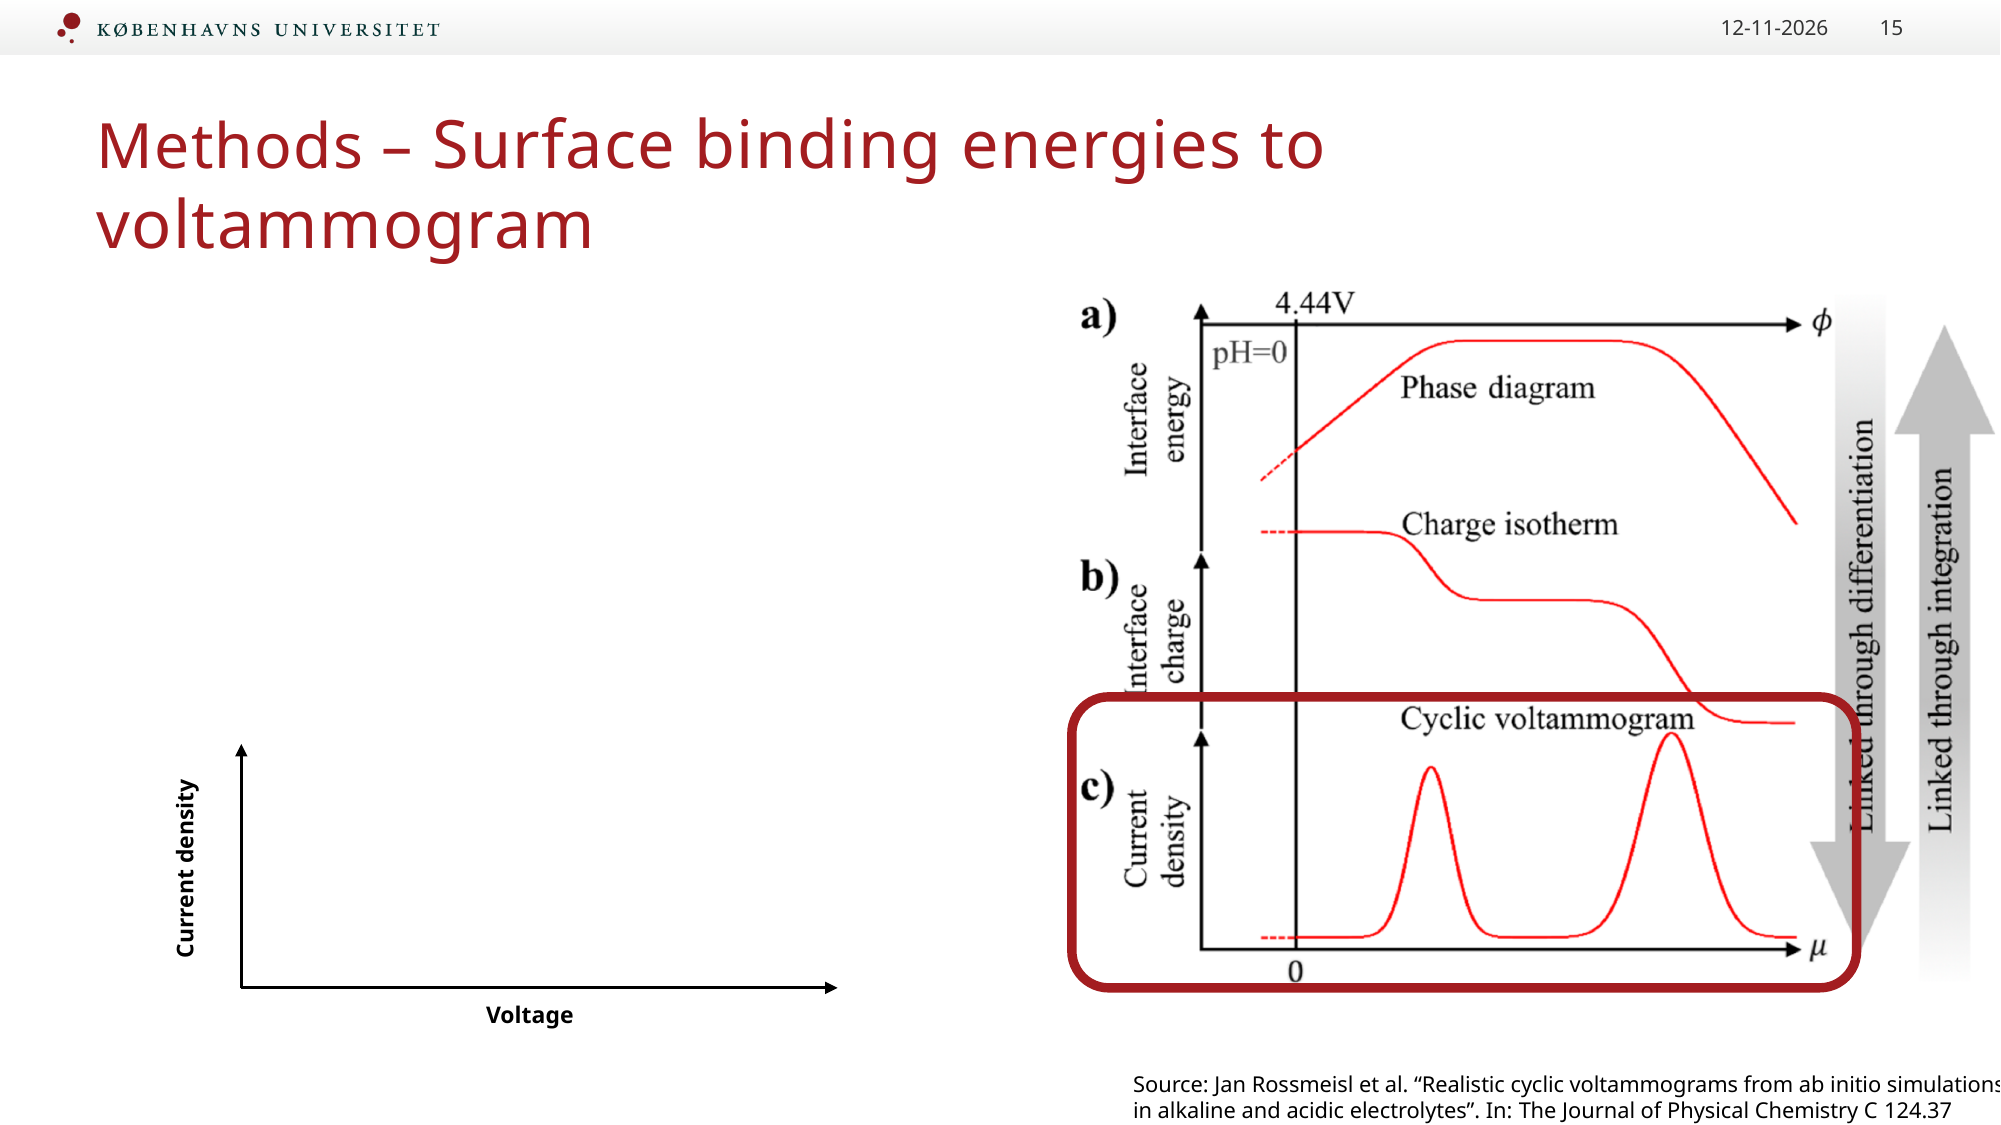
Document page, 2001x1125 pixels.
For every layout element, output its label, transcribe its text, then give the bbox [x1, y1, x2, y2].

picture [1071, 282, 2000, 993]
text_box Source: Jan Rossmeisl et al. “Realistic cyclic voltammograms from ab initio simulations in alkaline and acidic electrolytes”. In: The Journal of Physical Chemistry C 124.37 (2020), pp. 20055–20065. [1118, 1063, 2000, 1125]
text_box Current density [163, 764, 206, 973]
picture [91, 15, 476, 42]
slide_number 15 [1840, 14, 1904, 43]
text_box Voltage [471, 992, 589, 1035]
title Methods – Surface binding energies to voltammogram [96, 101, 1782, 182]
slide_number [1694, 14, 1829, 43]
